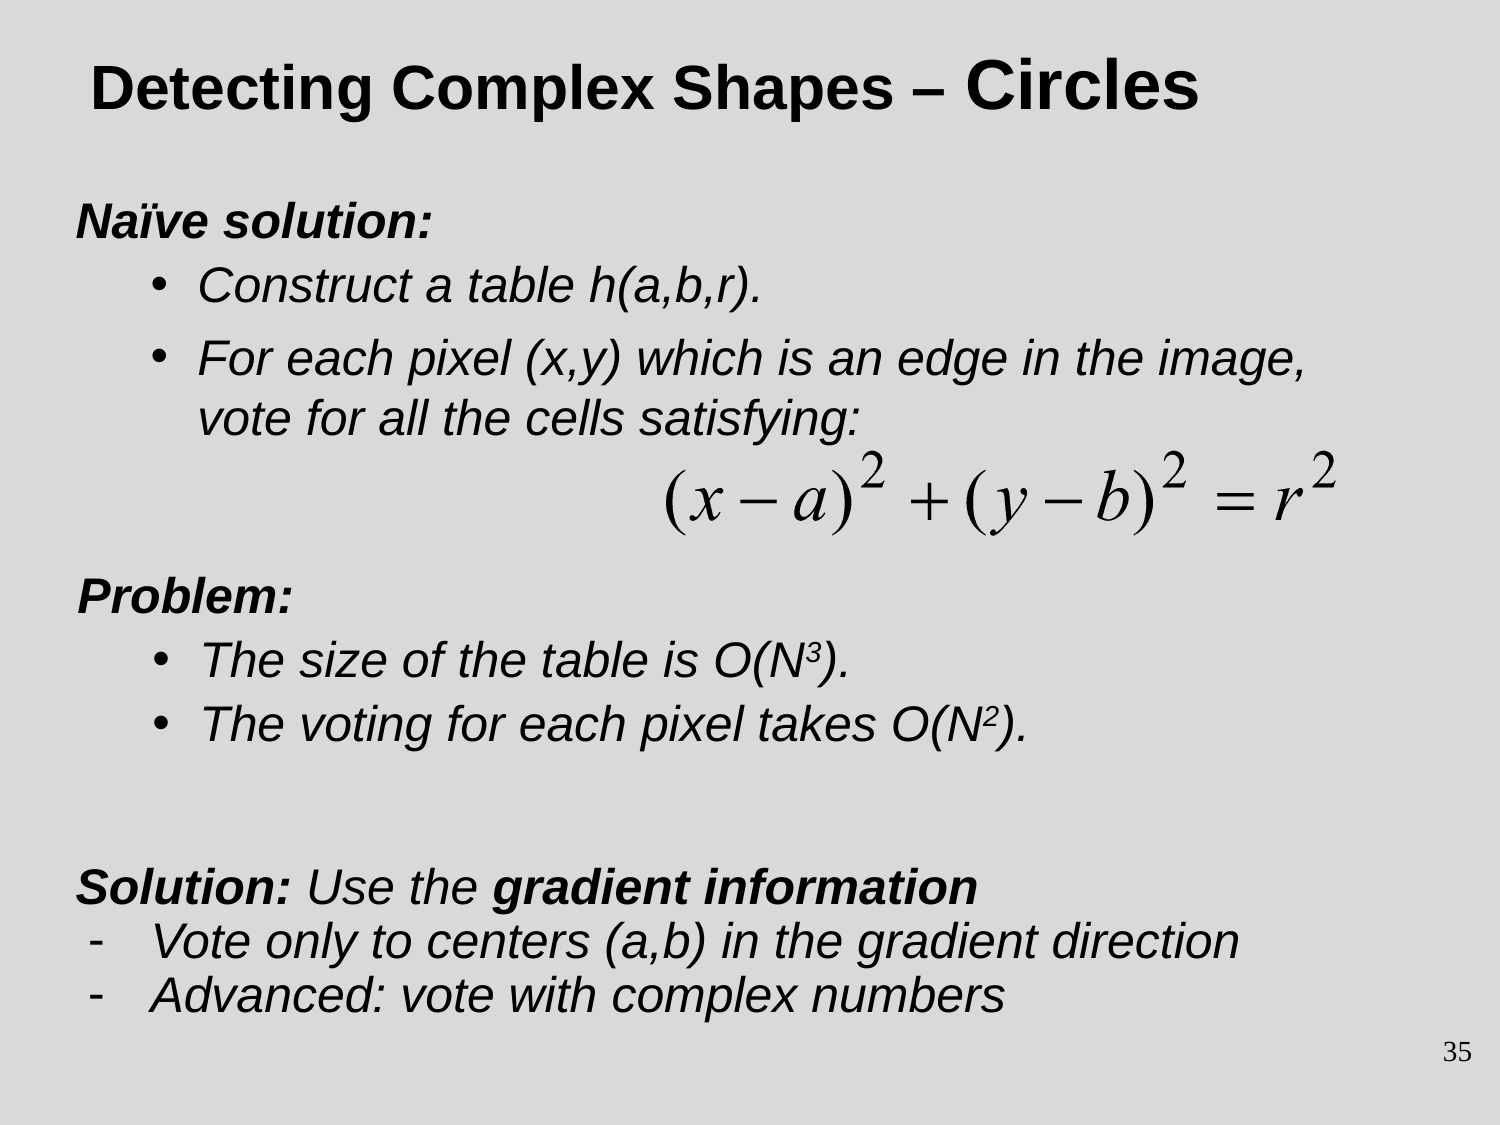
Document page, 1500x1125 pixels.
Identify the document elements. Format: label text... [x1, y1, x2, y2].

list Naïve solution: Construct a table h(a,b,r). For each pixel (x,y) which is an edge in the image, vote for all the cells satisfying: [60, 187, 1411, 519]
text_box Solution: Use the gradient information Vote only to centers (a,b) in the gradient direction Advanced: vote with complex numbers [60, 853, 1411, 1000]
picture [652, 429, 1351, 551]
text_box 35 [1174, 1024, 1488, 1100]
title Detecting Complex Shapes – Circles [75, 1, 1425, 175]
text_box Problem: The size of the table is O(N3). The voting for each pixel takes O(N2). [62, 562, 1413, 799]
